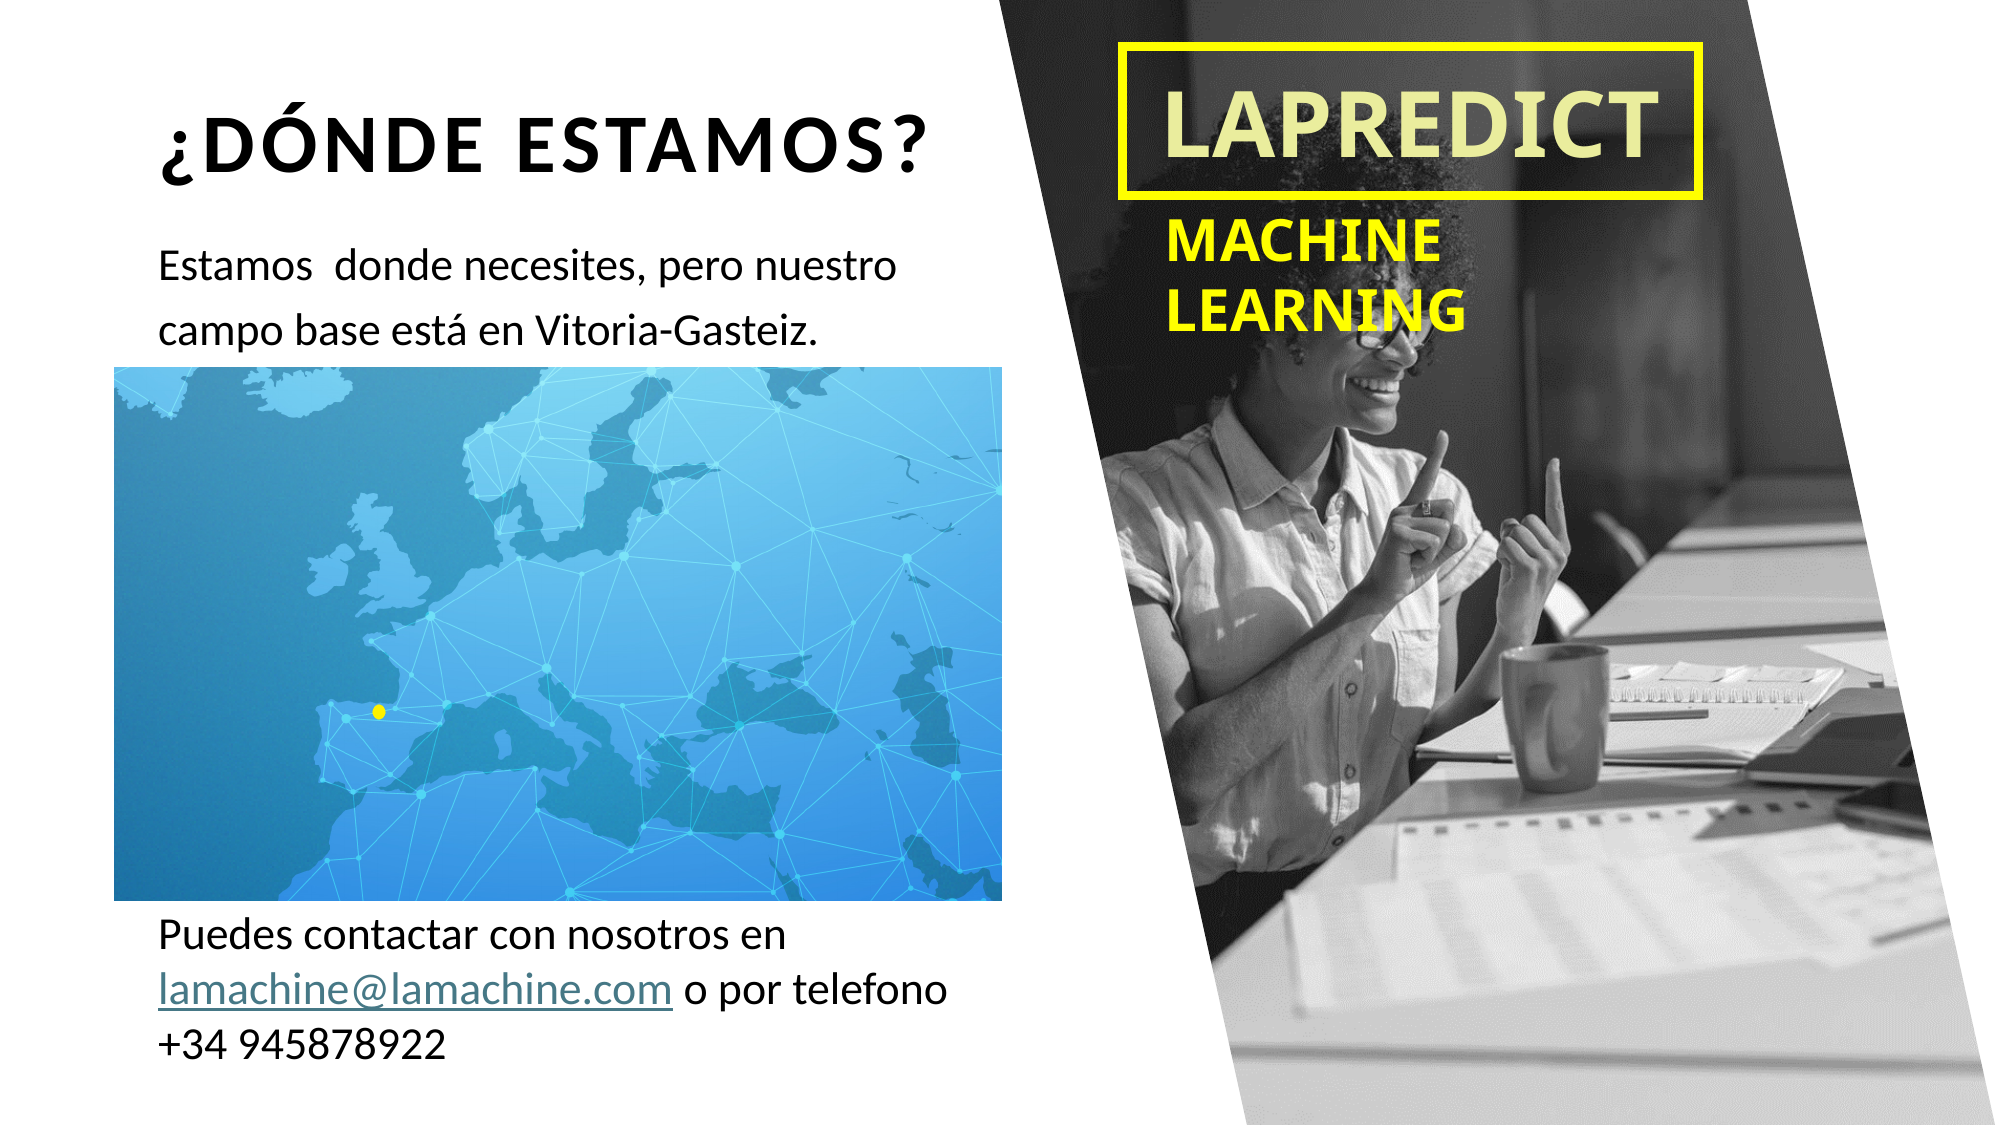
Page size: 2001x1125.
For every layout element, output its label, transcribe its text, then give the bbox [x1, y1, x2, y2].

text_box ¿DÓNDE ESTAMOS? Estamos donde necesites, pero nuestro campo base está en Vitoria-Gasteiz. Puedes contactar con nosotros en lamachine@lamachine.com o por telefono +34 945878922 [143, 81, 997, 367]
text_box ¿DÓNDE ESTAMOS? Estamos donde necesites, pero nuestro campo base está en Vitoria-Gasteiz. Puedes contactar con nosotros en lamachine@lamachine.com o por telefono +34 945878922 [143, 902, 997, 1077]
picture [113, 0, 1997, 1125]
